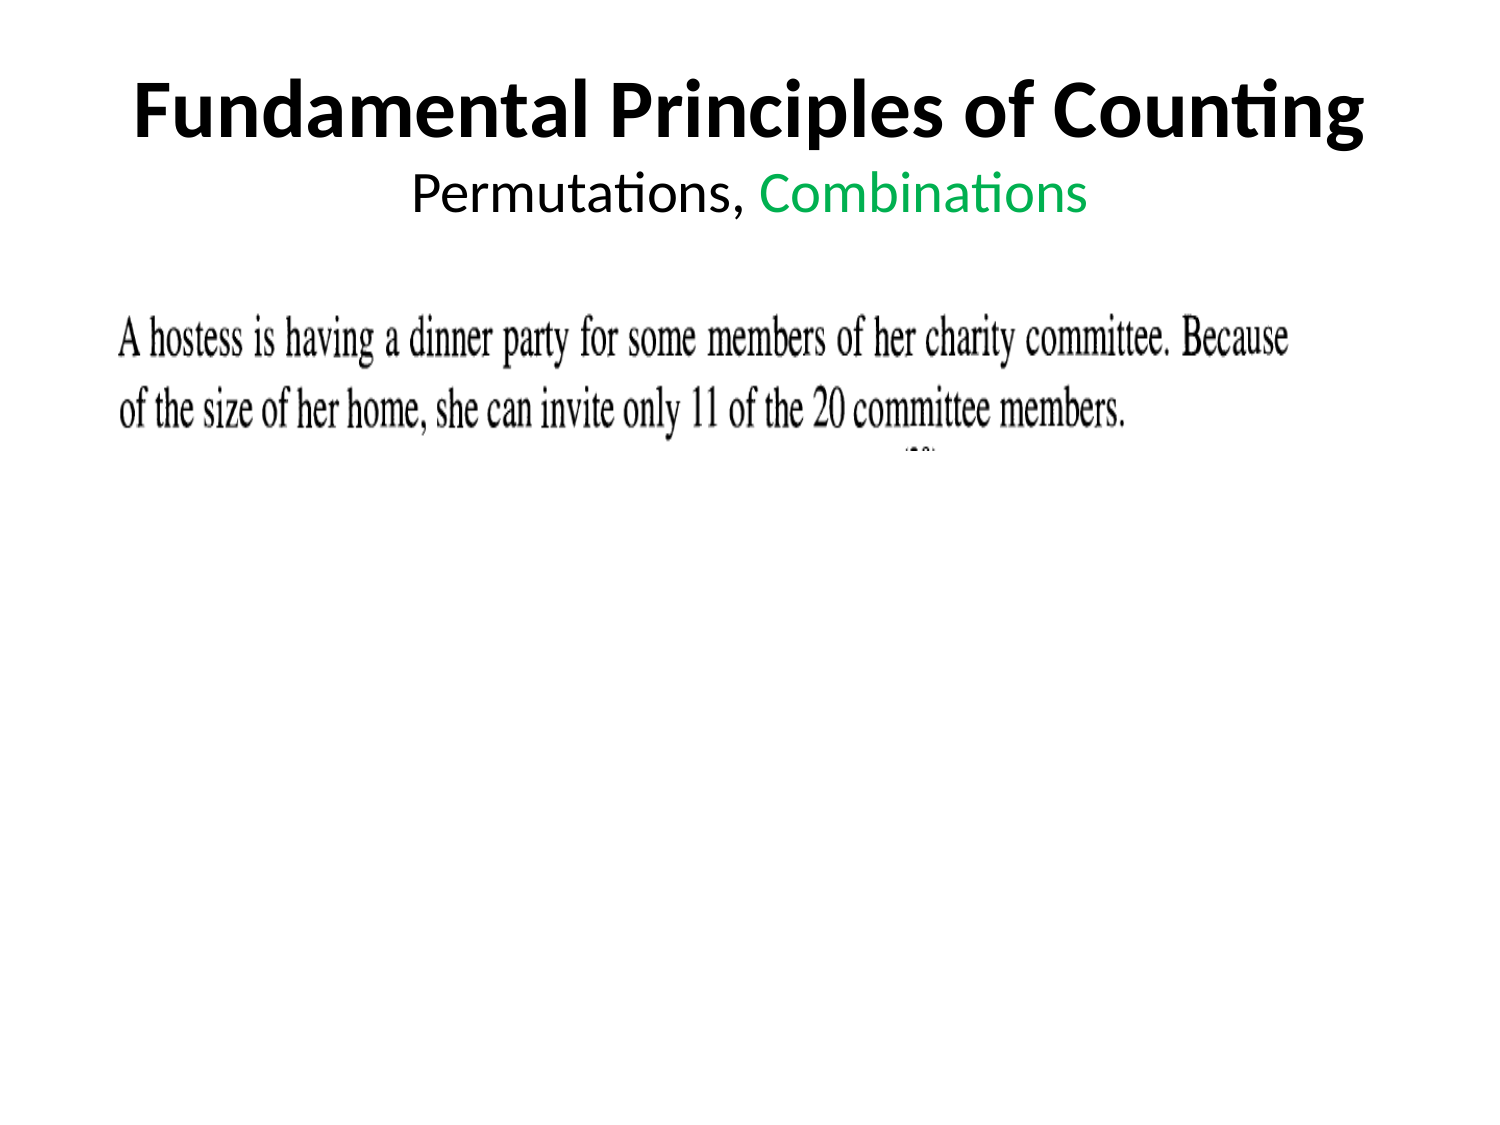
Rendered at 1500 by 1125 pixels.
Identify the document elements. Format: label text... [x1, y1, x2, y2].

title Fundamental Principles of Counting Permutations, Combinations [75, 45, 1425, 233]
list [112, 299, 1296, 451]
